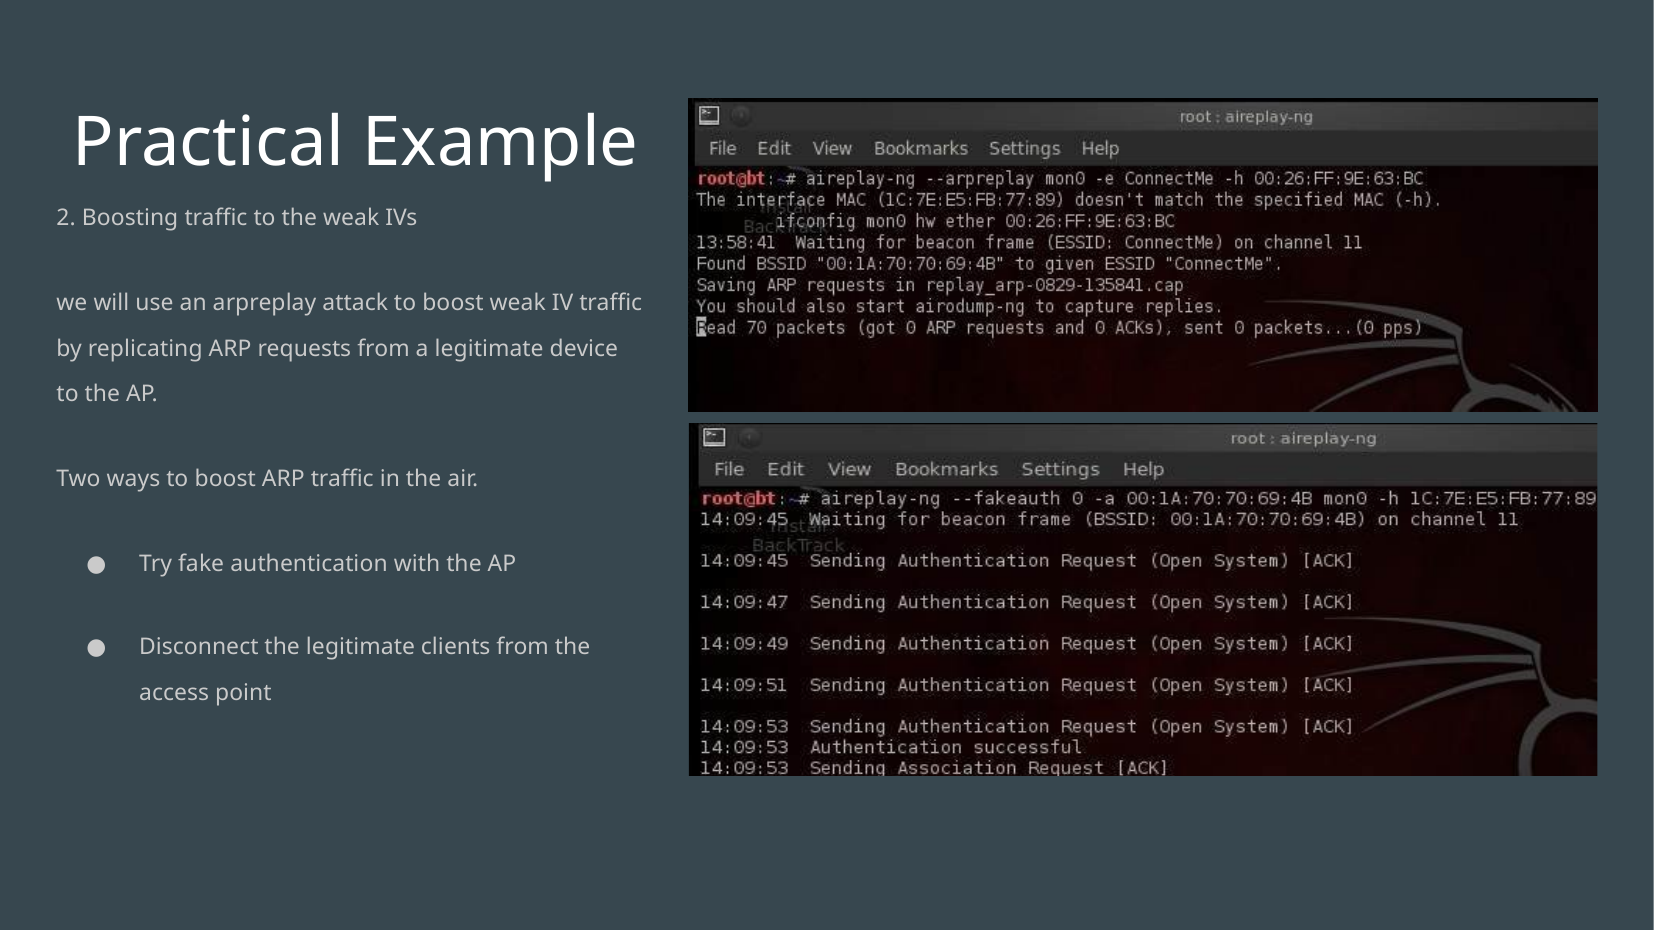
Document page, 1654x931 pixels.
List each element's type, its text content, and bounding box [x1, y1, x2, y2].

picture [688, 97, 1598, 413]
title Practical Example [56, 80, 1598, 185]
picture [688, 422, 1598, 777]
list 2. Boosting traffic to the weak IVs we will use an arpreplay attack to boost weak IV traffic by replicating ARP requests from a legitimate device to the AP. Two ways to boost ARP traffic in the air. Try fake authentication with the AP Disconnect the legitimate clients from the access point [56, 184, 644, 532]
